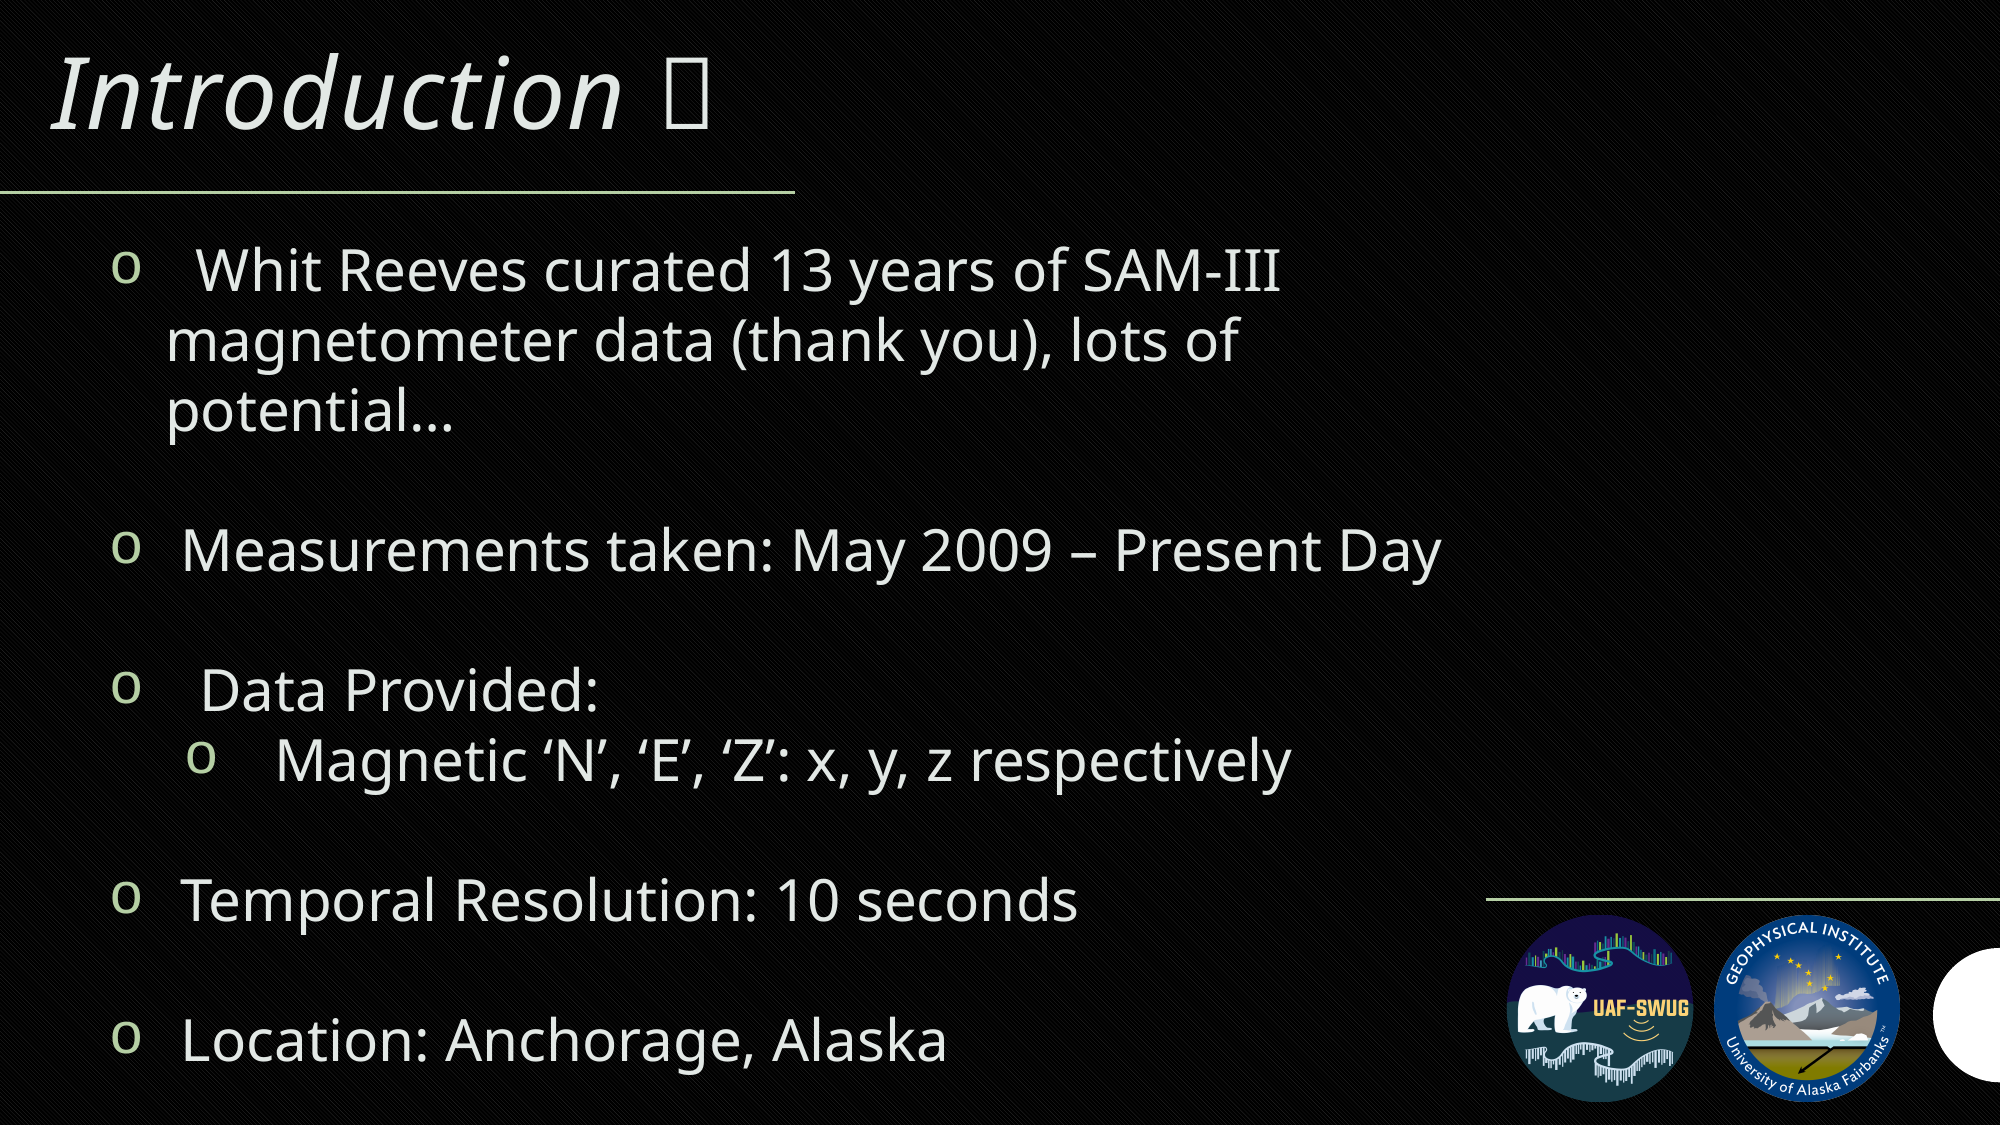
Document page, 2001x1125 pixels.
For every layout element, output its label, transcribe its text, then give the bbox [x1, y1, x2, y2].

text_box Whit Reeves curated 13 years of SAM-III magnetometer data (thank you), lots of potential… Measurements taken: May 2009 – Present Day Data Provided: Magnetic ‘N’, ‘E’, ‘Z’: x, y, z respectively Temporal Resolution: 10 seconds Location: Anchorage, Alaska [94, 226, 1478, 1081]
title Introduction 📖 [37, 35, 1553, 160]
picture [1714, 915, 1900, 1102]
picture [1502, 915, 1698, 1102]
